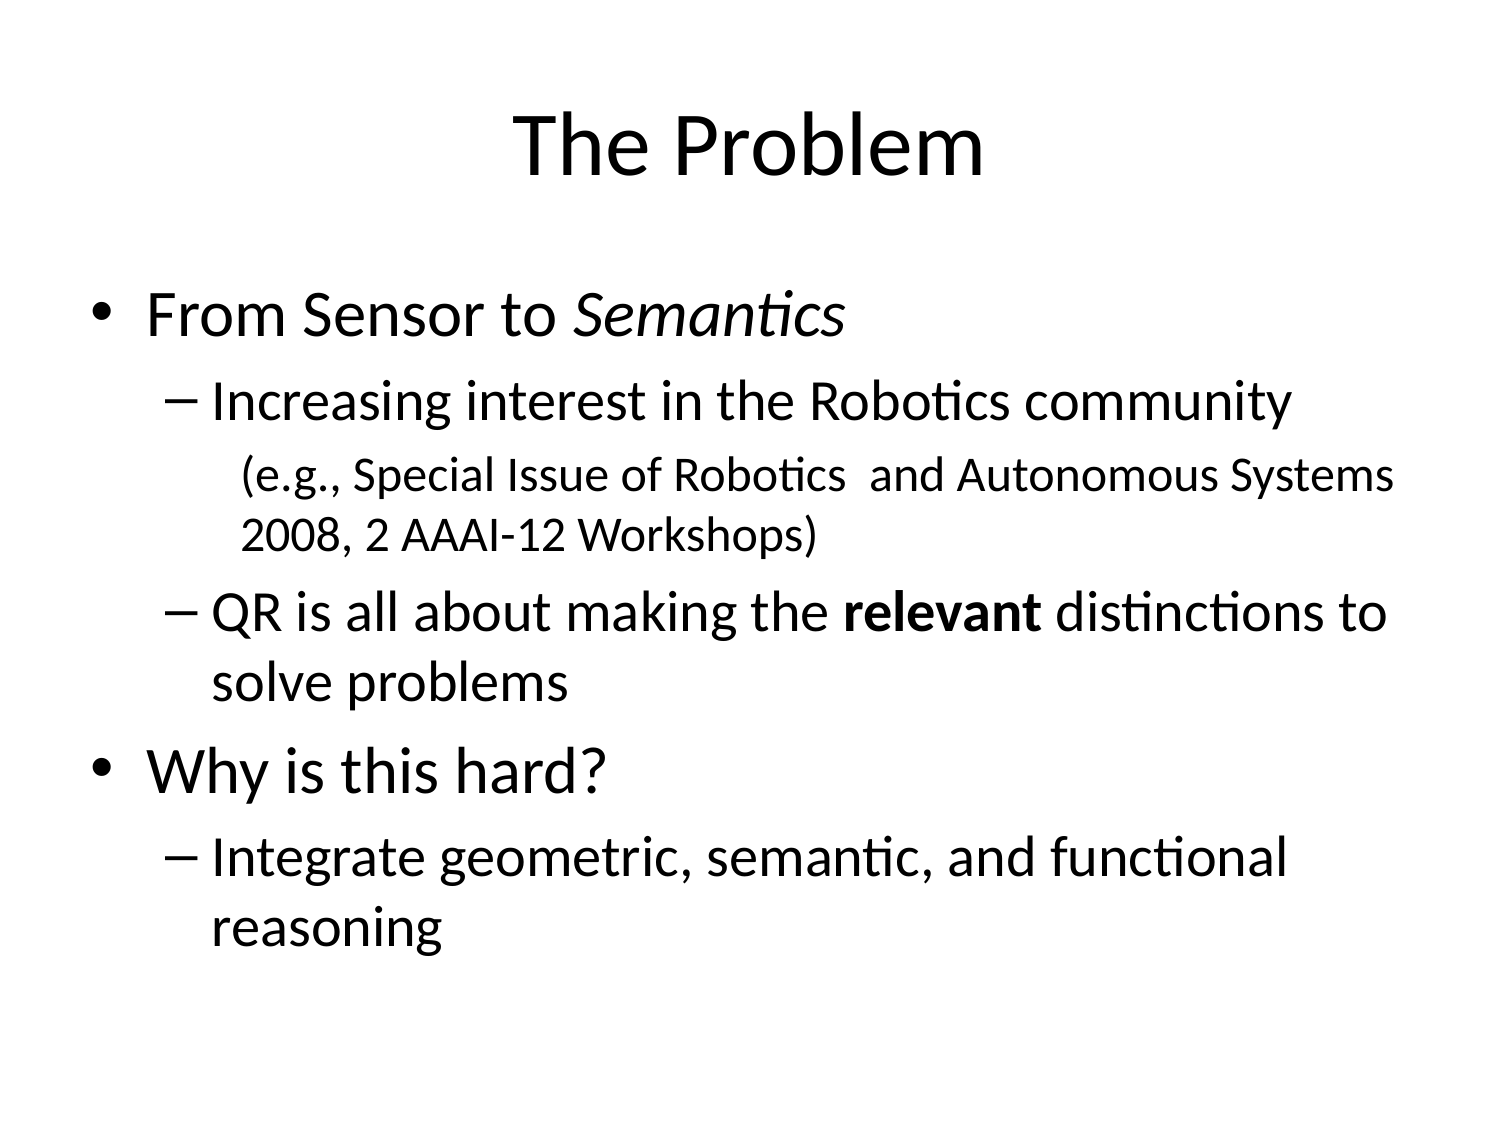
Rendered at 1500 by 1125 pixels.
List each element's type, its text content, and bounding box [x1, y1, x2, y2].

title The Problem [75, 45, 1425, 233]
list From Sensor to Semantics Increasing interest in the Robotics community (e.g., Special Issue of Robotics and Autonomous Systems 2008, 2 AAAI-12 Workshops) QR is all about making the relevant distinctions to solve problems Why is this hard? Integrate geometric, semantic, and functional reasoning [75, 262, 1425, 1005]
